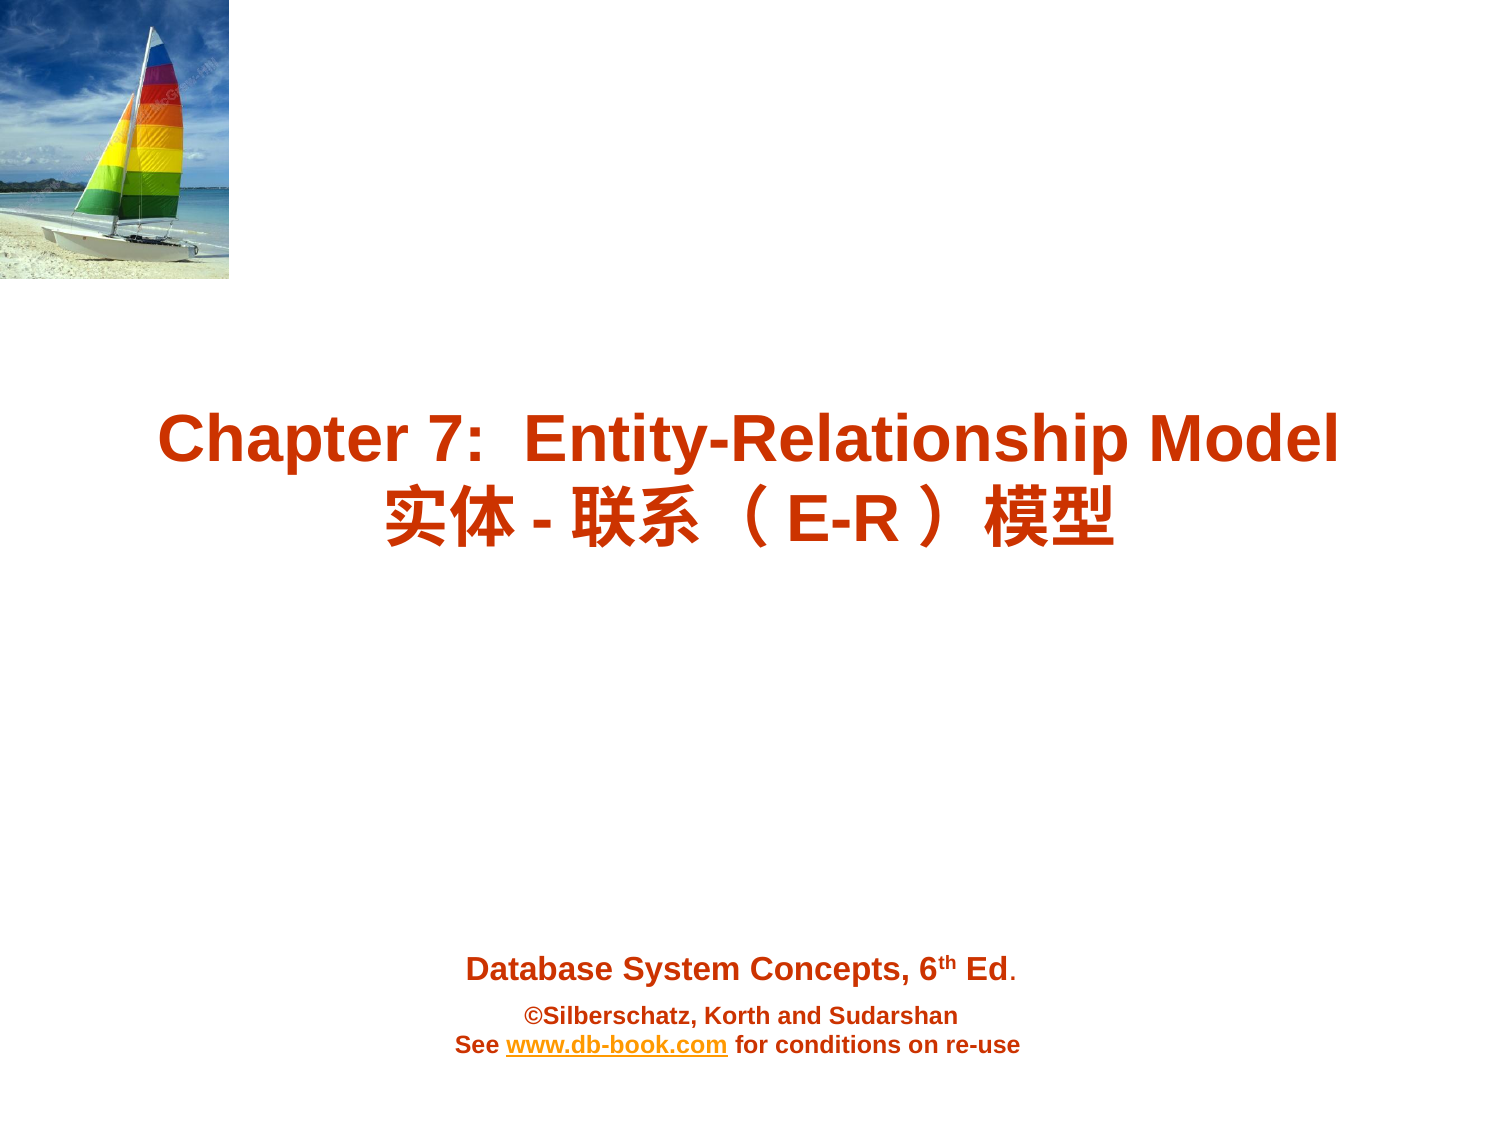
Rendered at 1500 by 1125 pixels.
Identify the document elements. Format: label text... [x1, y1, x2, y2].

picture [0, 0, 229, 279]
title Chapter 7: Entity-Relationship Model 实体-联系（E-R）模型 [112, 374, 1388, 563]
